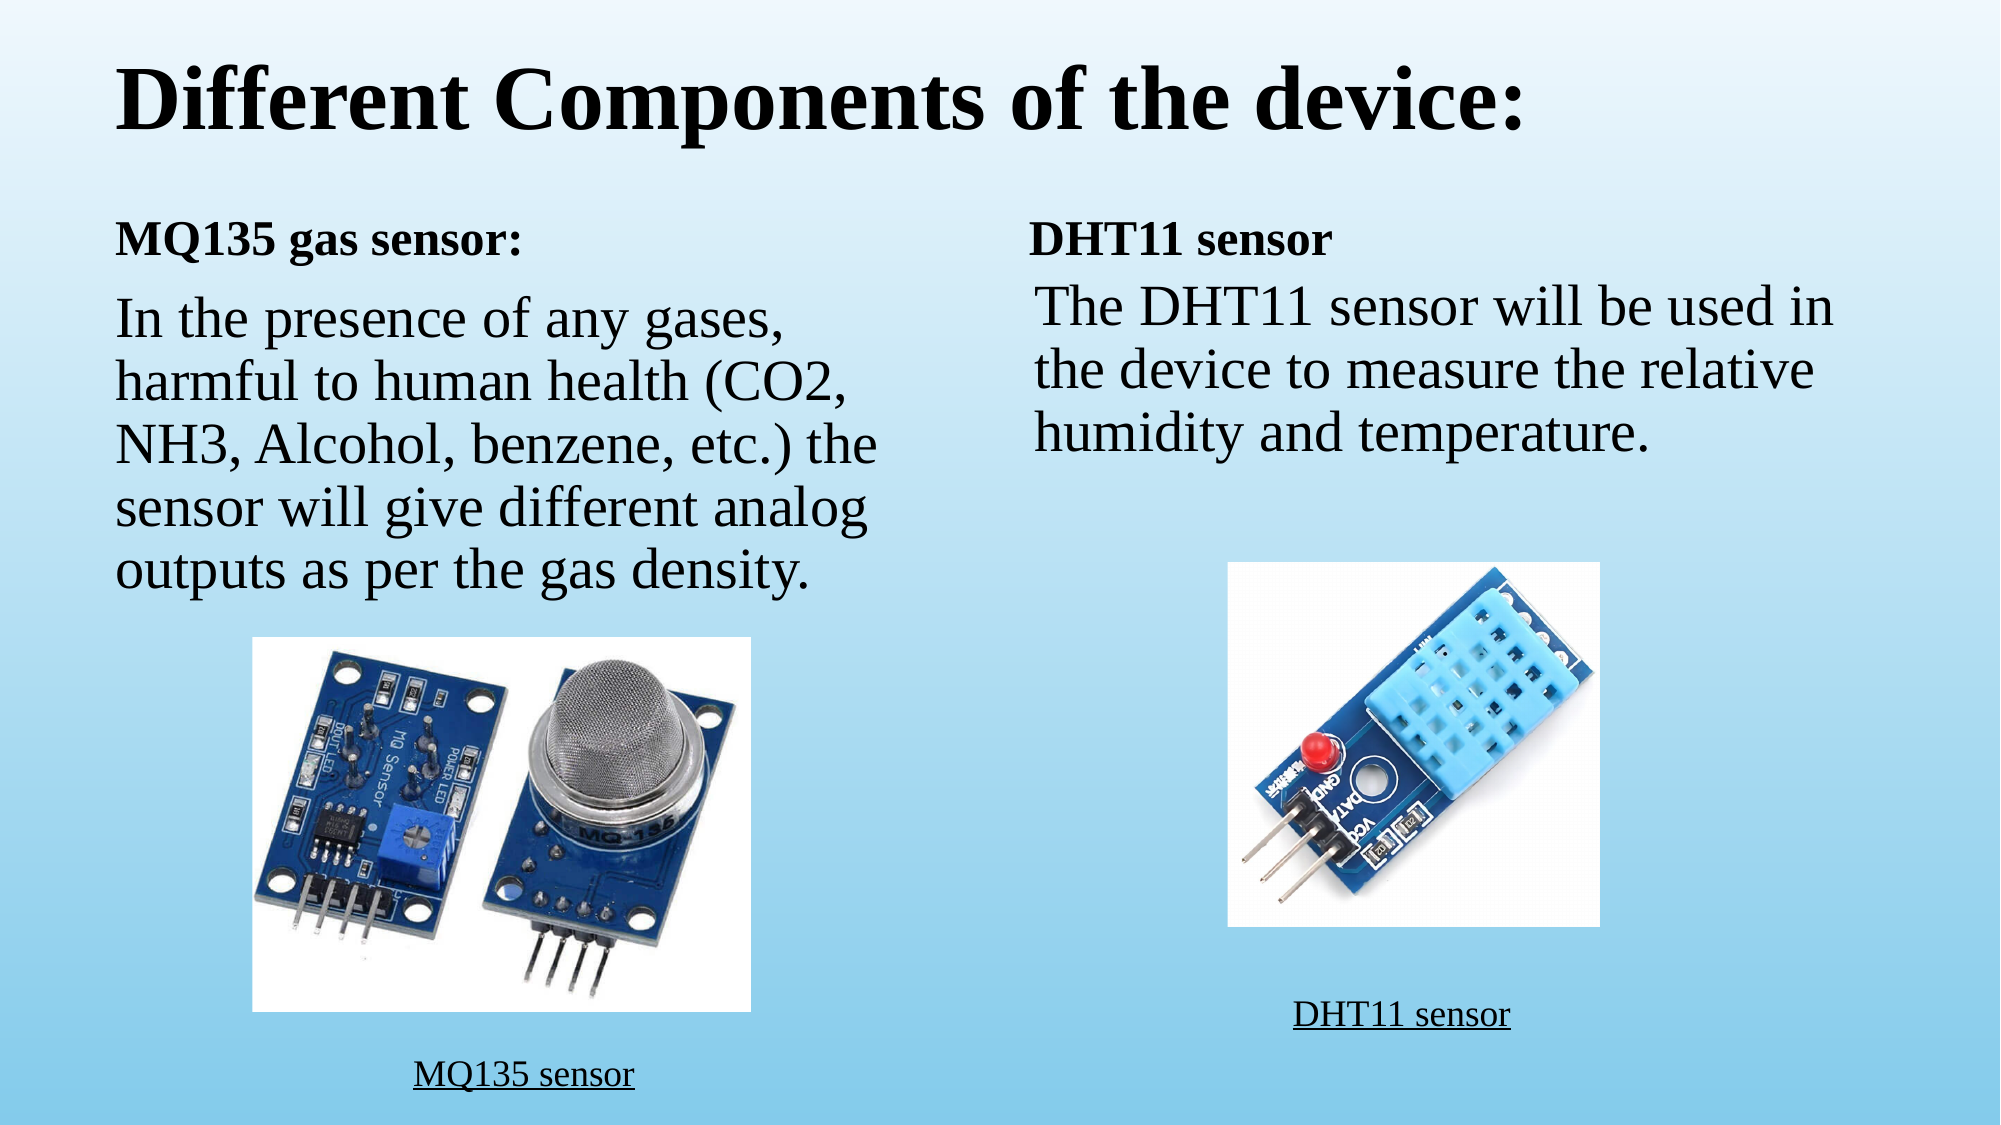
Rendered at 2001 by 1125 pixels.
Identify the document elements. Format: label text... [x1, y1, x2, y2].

title Different Components of the device: [100, 0, 1826, 209]
list In the presence of any gases, harmful to human health (CO2, NH3, Alcohol, benzene, etc.) the sensor will give different analog outputs as per the gas density. [100, 279, 981, 941]
picture [251, 636, 752, 1013]
list MQ135 gas sensor: [100, 196, 631, 274]
text_box DHT11 sensor [1277, 981, 1550, 1041]
text_box MQ135 sensor [398, 1041, 683, 1102]
list DHT11 sensor [1013, 138, 1865, 274]
list The DHT11 sensor will be used in the device to measure the relative humidity and temperature. [1019, 268, 1870, 873]
picture [1226, 561, 1601, 928]
